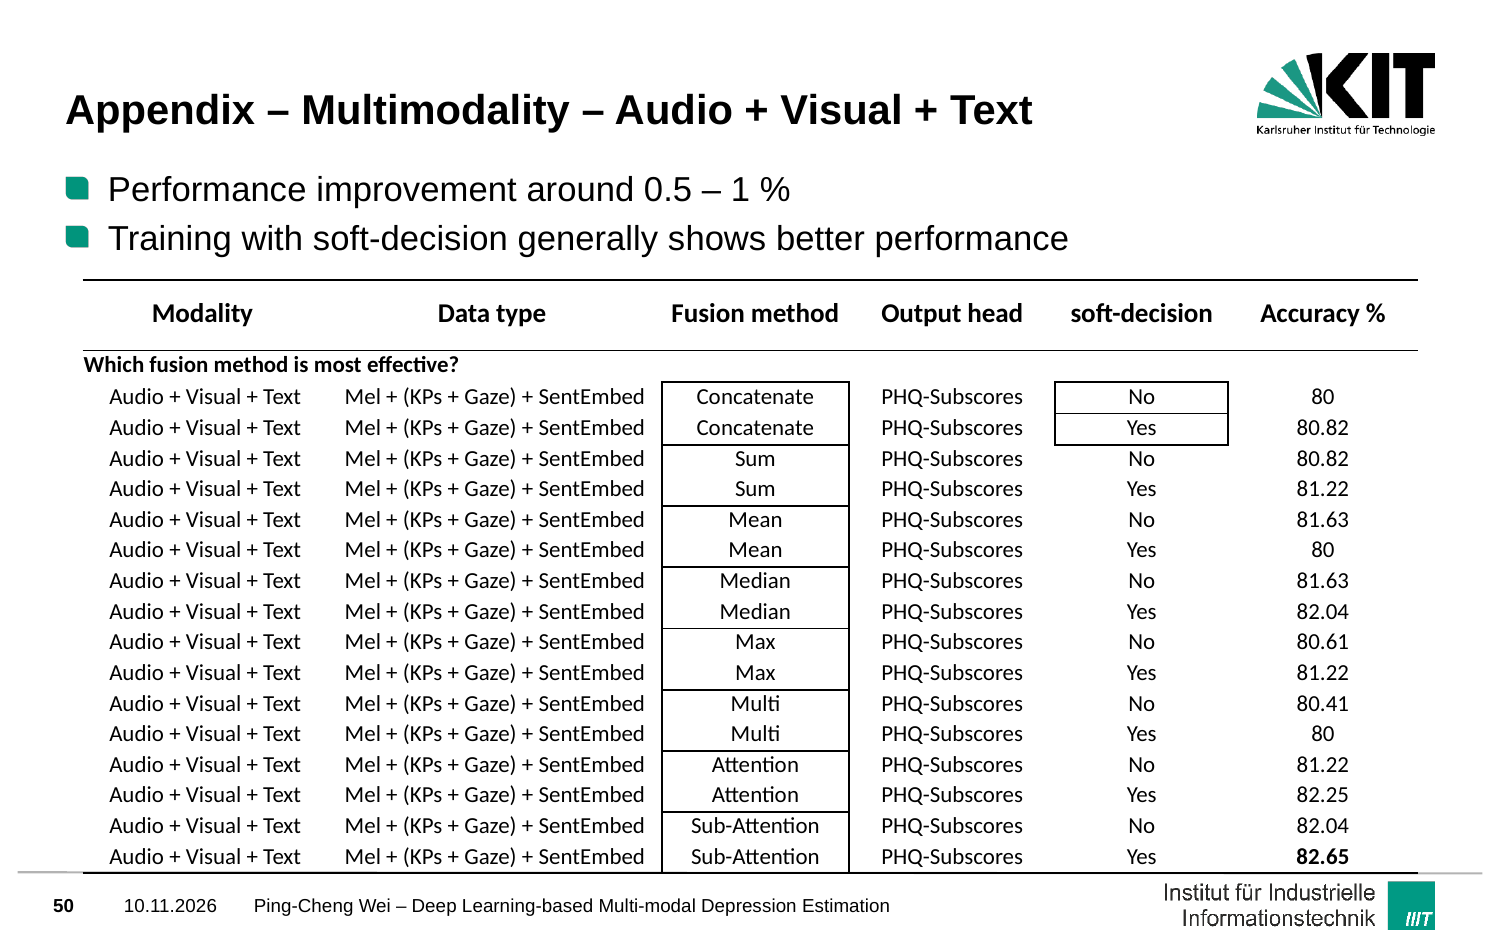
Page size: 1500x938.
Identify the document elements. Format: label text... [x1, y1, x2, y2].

table_cell PHQ-Subscores [850, 413, 1054, 445]
table_header soft-decision [1055, 281, 1228, 350]
table_cell Mel + (KPs + Gaze) + SentEmbed [328, 812, 661, 842]
table_cell 81.63 [1228, 567, 1418, 597]
table_cell PHQ-Subscores [850, 597, 1055, 628]
table_header Modality [83, 281, 328, 350]
table_cell Yes [1055, 597, 1228, 628]
table_cell Mean [663, 536, 848, 566]
table_cell 82.04 [1228, 812, 1418, 842]
table_cell No [1055, 567, 1228, 597]
table_cell Mel + (KPs + Gaze) + SentEmbed [328, 720, 661, 751]
table_cell PHQ-Subscores [850, 475, 1055, 506]
table_cell PHQ-Subscores [850, 842, 1055, 872]
table_cell 81.22 [1228, 475, 1418, 506]
picture [1162, 882, 1435, 931]
table_cell Audio + Visual + Text [83, 413, 328, 445]
table_cell PHQ-Subscores [850, 812, 1055, 842]
table_cell Mel + (KPs + Gaze) + SentEmbed [328, 536, 661, 567]
table_cell 80.82 [1228, 445, 1418, 475]
table_cell Mel + (KPs + Gaze) + SentEmbed [328, 690, 661, 720]
table_cell PHQ-Subscores [850, 658, 1055, 690]
table_cell PHQ-Subscores [850, 445, 1055, 475]
table_cell 82.04 [1228, 597, 1418, 628]
picture [64, 175, 90, 201]
table_cell Sub-Attention [663, 813, 848, 842]
table_cell Yes [1055, 475, 1228, 506]
table_cell No [1055, 690, 1228, 720]
table_cell Concatenate [663, 413, 848, 444]
table_cell Mean [663, 507, 848, 536]
table_header Fusion method [662, 281, 849, 350]
table_cell No [1055, 506, 1228, 536]
table_cell Mel + (KPs + Gaze) + SentEmbed [328, 628, 661, 658]
table_cell Attention [663, 752, 848, 781]
table_cell 82.25 [1228, 781, 1418, 812]
table_cell Audio + Visual + Text [83, 475, 328, 506]
table_cell Audio + Visual + Text [83, 445, 328, 475]
table_cell No [1055, 628, 1228, 658]
table_cell PHQ-Subscores [850, 506, 1055, 536]
table_cell 80.82 [1229, 413, 1418, 445]
table_cell Median [663, 597, 848, 628]
table_cell Audio + Visual + Text [83, 842, 328, 872]
table_cell Which fusion method is most effective? [83, 351, 1418, 382]
table_cell Audio + Visual + Text [83, 597, 328, 628]
table_cell 81.22 [1228, 658, 1418, 690]
table_cell Audio + Visual + Text [83, 690, 328, 720]
table_cell PHQ-Subscores [850, 628, 1055, 658]
table_cell Yes [1055, 658, 1228, 690]
table_cell No [1055, 446, 1228, 475]
table_cell 80 [1229, 382, 1418, 413]
table_cell No [1056, 383, 1227, 413]
table_cell Mel + (KPs + Gaze) + SentEmbed [328, 597, 661, 628]
table_cell Mel + (KPs + Gaze) + SentEmbed [328, 781, 661, 812]
table_cell Sub-Attention [663, 842, 848, 872]
table_cell Attention [663, 781, 848, 811]
table_cell Audio + Visual + Text [83, 567, 328, 597]
table_cell Yes [1055, 781, 1228, 812]
table_cell Mel + (KPs + Gaze) + SentEmbed [328, 751, 661, 781]
table_cell No [1055, 812, 1228, 842]
table_cell Mel + (KPs + Gaze) + SentEmbed [328, 445, 661, 475]
table_cell PHQ-Subscores [850, 751, 1055, 781]
table_cell Yes [1055, 842, 1228, 872]
table_header Output head [849, 281, 1055, 350]
table_cell Yes [1055, 720, 1228, 751]
table_cell 80.41 [1228, 690, 1418, 720]
table_cell Max [663, 629, 848, 658]
table_cell Sum [663, 475, 848, 505]
table_cell 82.65 [1228, 842, 1418, 872]
table_cell No [1055, 751, 1228, 781]
table_cell Audio + Visual + Text [83, 628, 328, 658]
table_cell Multi [663, 691, 848, 720]
table_cell Mel + (KPs + Gaze) + SentEmbed [328, 567, 661, 597]
table_cell Yes [1055, 536, 1228, 567]
table_cell Audio + Visual + Text [83, 506, 328, 536]
table_cell Mel + (KPs + Gaze) + SentEmbed [328, 658, 661, 690]
table_cell Mel + (KPs + Gaze) + SentEmbed [328, 413, 661, 445]
table_cell PHQ-Subscores [850, 720, 1055, 751]
table_cell 81.63 [1228, 506, 1418, 536]
table_cell Audio + Visual + Text [83, 751, 328, 781]
table_cell Median [663, 568, 848, 597]
table_cell Audio + Visual + Text [83, 658, 328, 690]
table_cell Audio + Visual + Text [83, 812, 328, 842]
table_cell Audio + Visual + Text [83, 536, 328, 567]
table_header Data type [328, 281, 662, 350]
table_cell Mel + (KPs + Gaze) + SentEmbed [328, 842, 661, 872]
table_cell Multi [663, 720, 848, 750]
table_cell Audio + Visual + Text [83, 720, 328, 751]
table_cell 80 [1228, 536, 1418, 567]
table_cell PHQ-Subscores [850, 781, 1055, 812]
table_cell PHQ-Subscores [850, 382, 1054, 413]
table_cell Mel + (KPs + Gaze) + SentEmbed [328, 506, 661, 536]
table_cell Audio + Visual + Text [83, 382, 328, 413]
table_cell Audio + Visual + Text [83, 781, 328, 812]
table_cell Yes [1056, 414, 1227, 444]
table_cell Mel + (KPs + Gaze) + SentEmbed [328, 382, 661, 413]
table_cell PHQ-Subscores [850, 567, 1055, 597]
table_cell PHQ-Subscores [850, 536, 1055, 567]
title Appendix – Multimodality – Audio + Visual + Text [64, 56, 1199, 133]
picture [1257, 53, 1435, 136]
table_cell Max [663, 658, 848, 689]
table_cell PHQ-Subscores [850, 690, 1055, 720]
table_cell 80.61 [1228, 628, 1418, 658]
picture [64, 224, 90, 249]
list Performance improvement around 0.5 – 1 % Training with soft-decision generally shows better performance [64, 167, 1436, 882]
table_cell 81.22 [1228, 751, 1418, 781]
table_cell 80 [1228, 720, 1418, 751]
table_cell Concatenate [663, 383, 848, 413]
table_header Accuracy % [1228, 281, 1418, 350]
table_cell Sum [663, 446, 848, 475]
table_cell Mel + (KPs + Gaze) + SentEmbed [328, 475, 661, 506]
